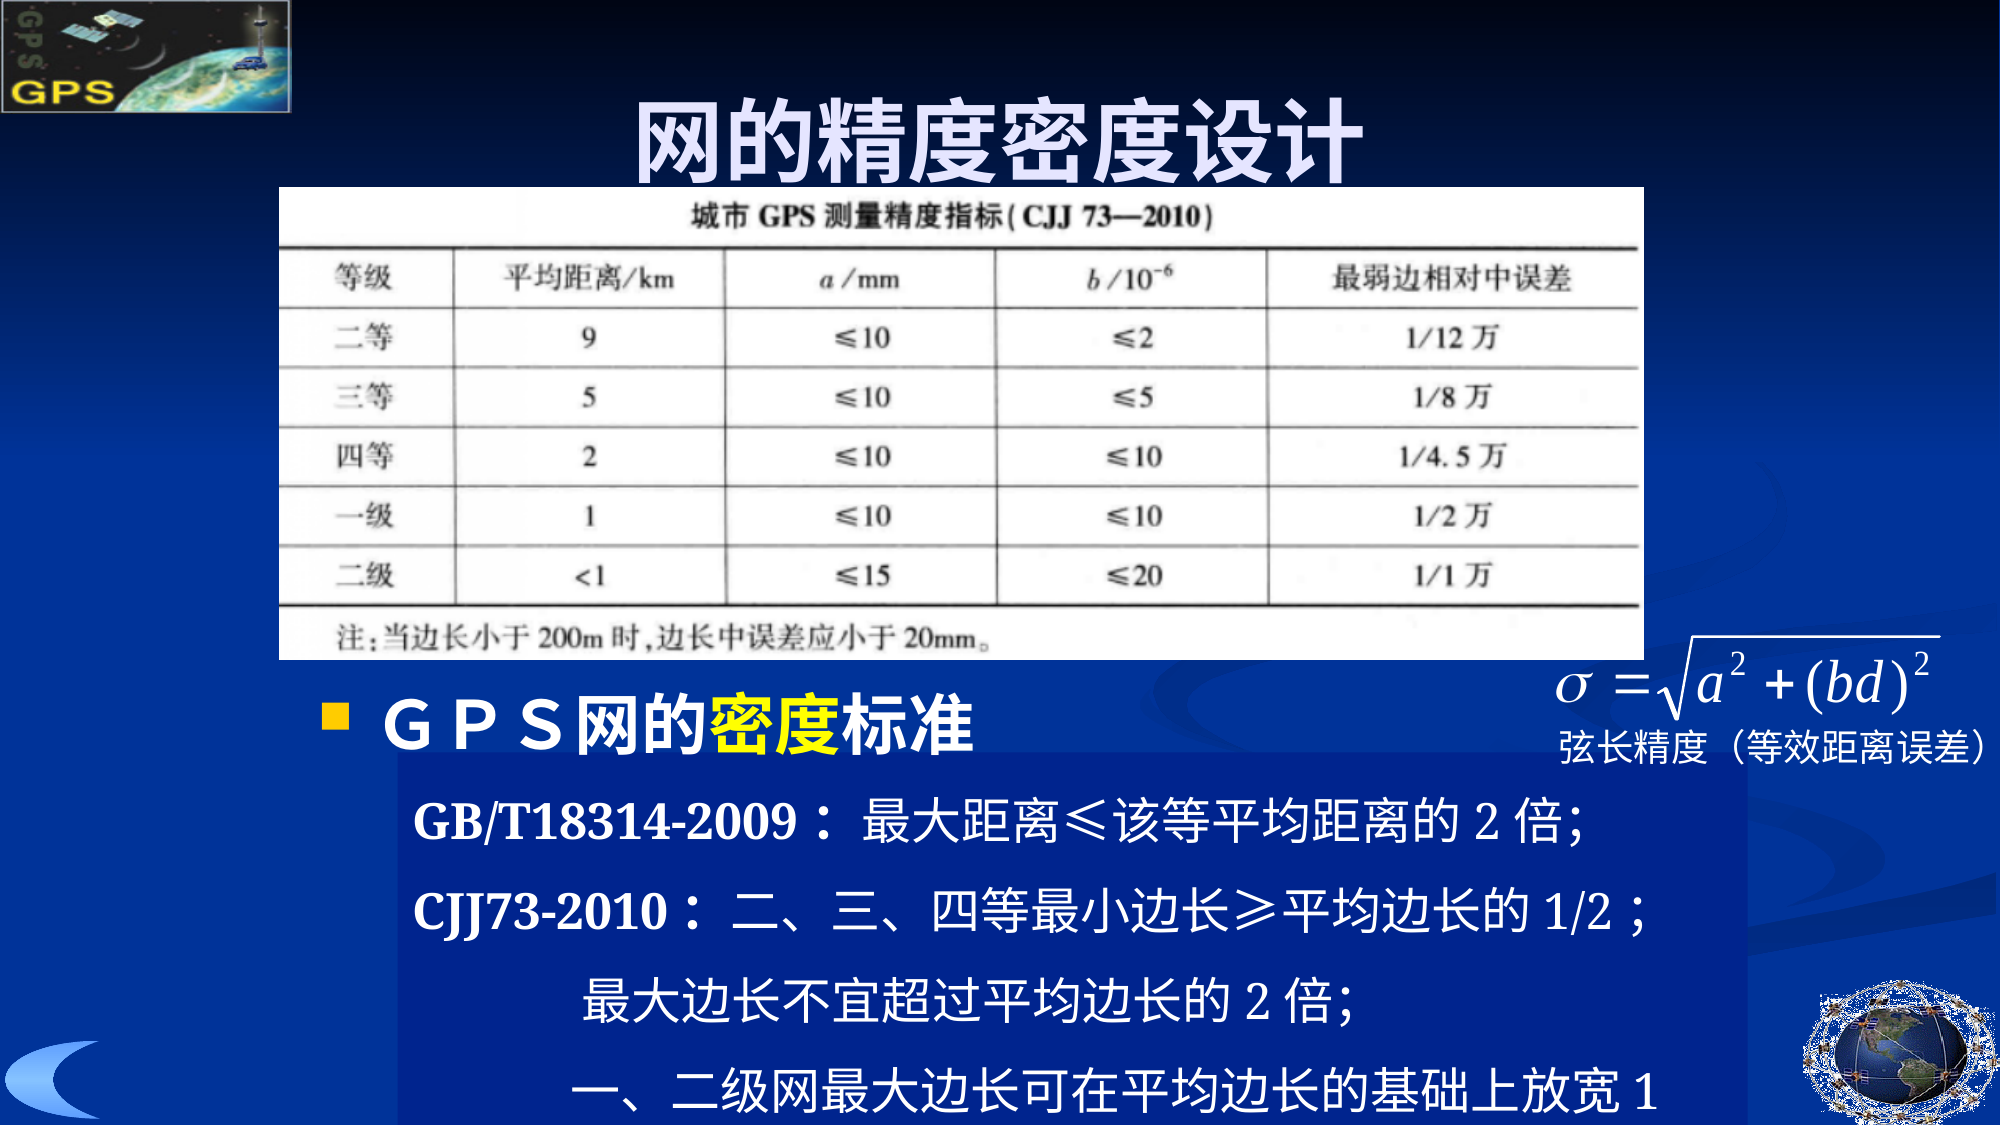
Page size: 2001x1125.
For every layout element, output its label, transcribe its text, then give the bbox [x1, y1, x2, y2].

text_box [5, 1040, 101, 1119]
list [1546, 620, 1949, 730]
list ＧＰＳ网的密度标准 [303, 675, 1109, 776]
picture [279, 187, 1644, 660]
picture [1803, 980, 2000, 1125]
text_box GB/T18314-2009：最大距离≤该等平均距离的2倍； CJJ73-2010：二、三、四等最小边长≥平均边长的1/2； 最大边长不宜超过平均边长的2倍； 一、二级网最大边长可在平均边长的基础上放宽1倍。 [397, 752, 1748, 1125]
title 网的精度密度设计 [99, 45, 1900, 233]
text_box 弦长精度（等效距离误差） [1543, 716, 2000, 777]
picture [0, 0, 292, 114]
